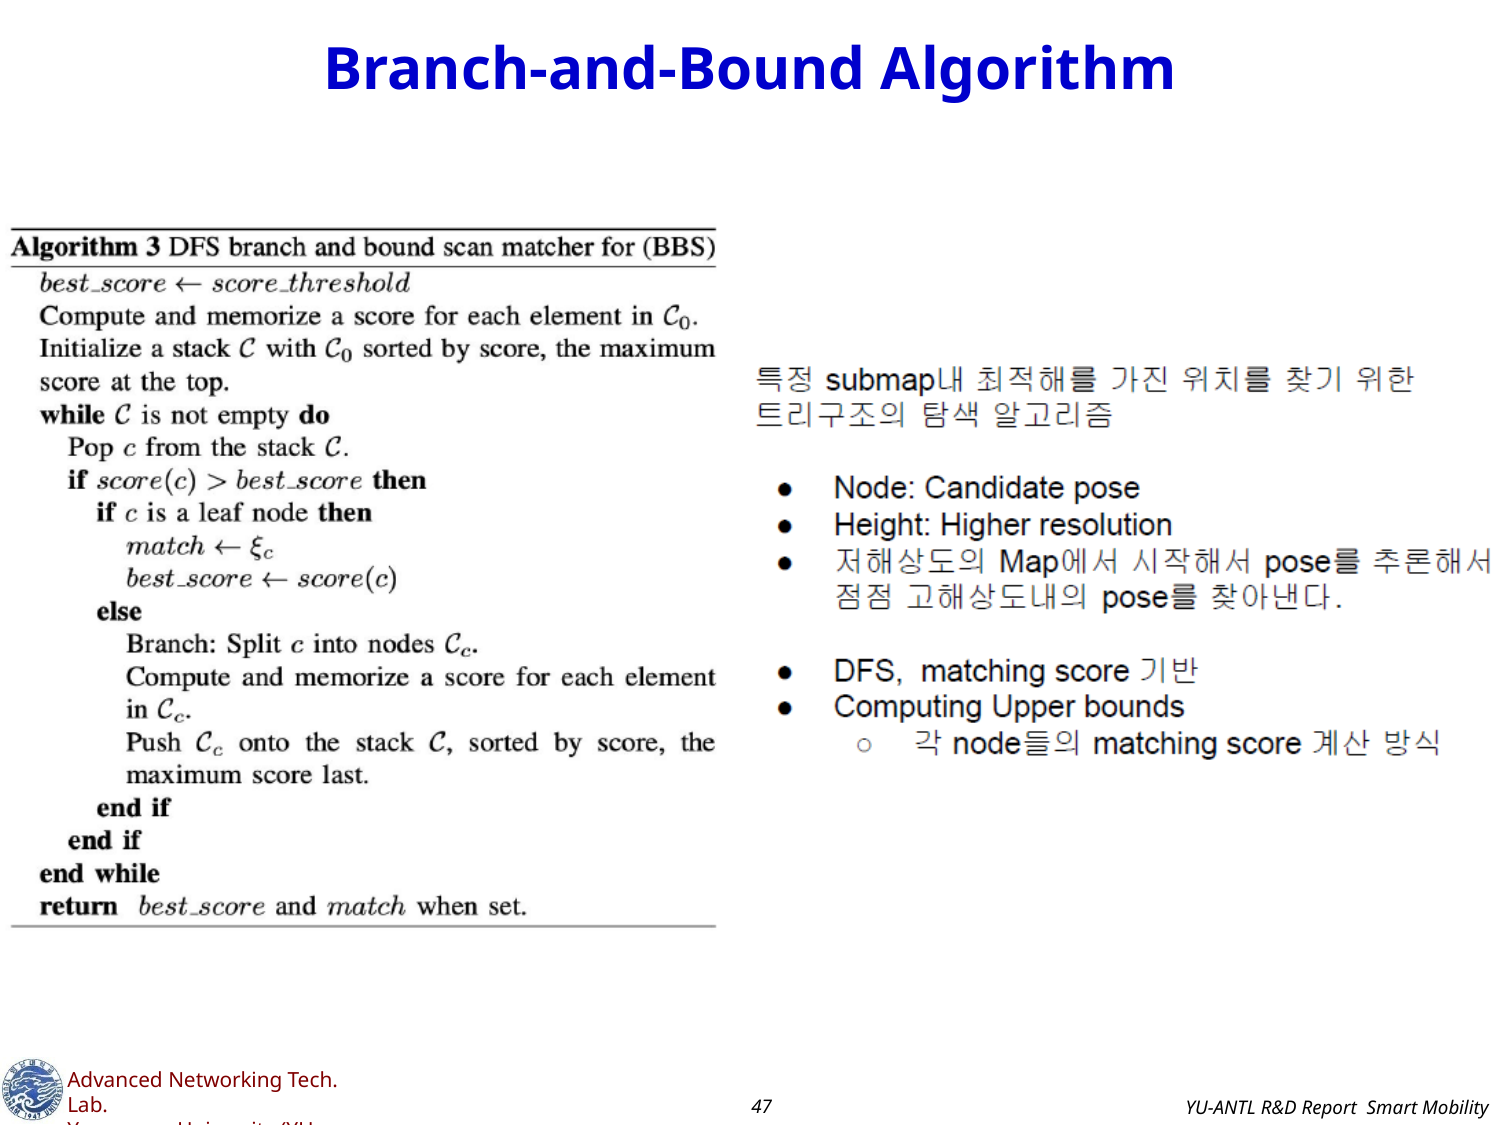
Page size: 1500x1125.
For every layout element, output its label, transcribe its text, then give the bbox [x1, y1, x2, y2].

title Branch-and-Bound Algorithm [74, 11, 1426, 121]
picture [0, 218, 737, 943]
picture [0, 1057, 66, 1124]
picture [749, 358, 1500, 767]
